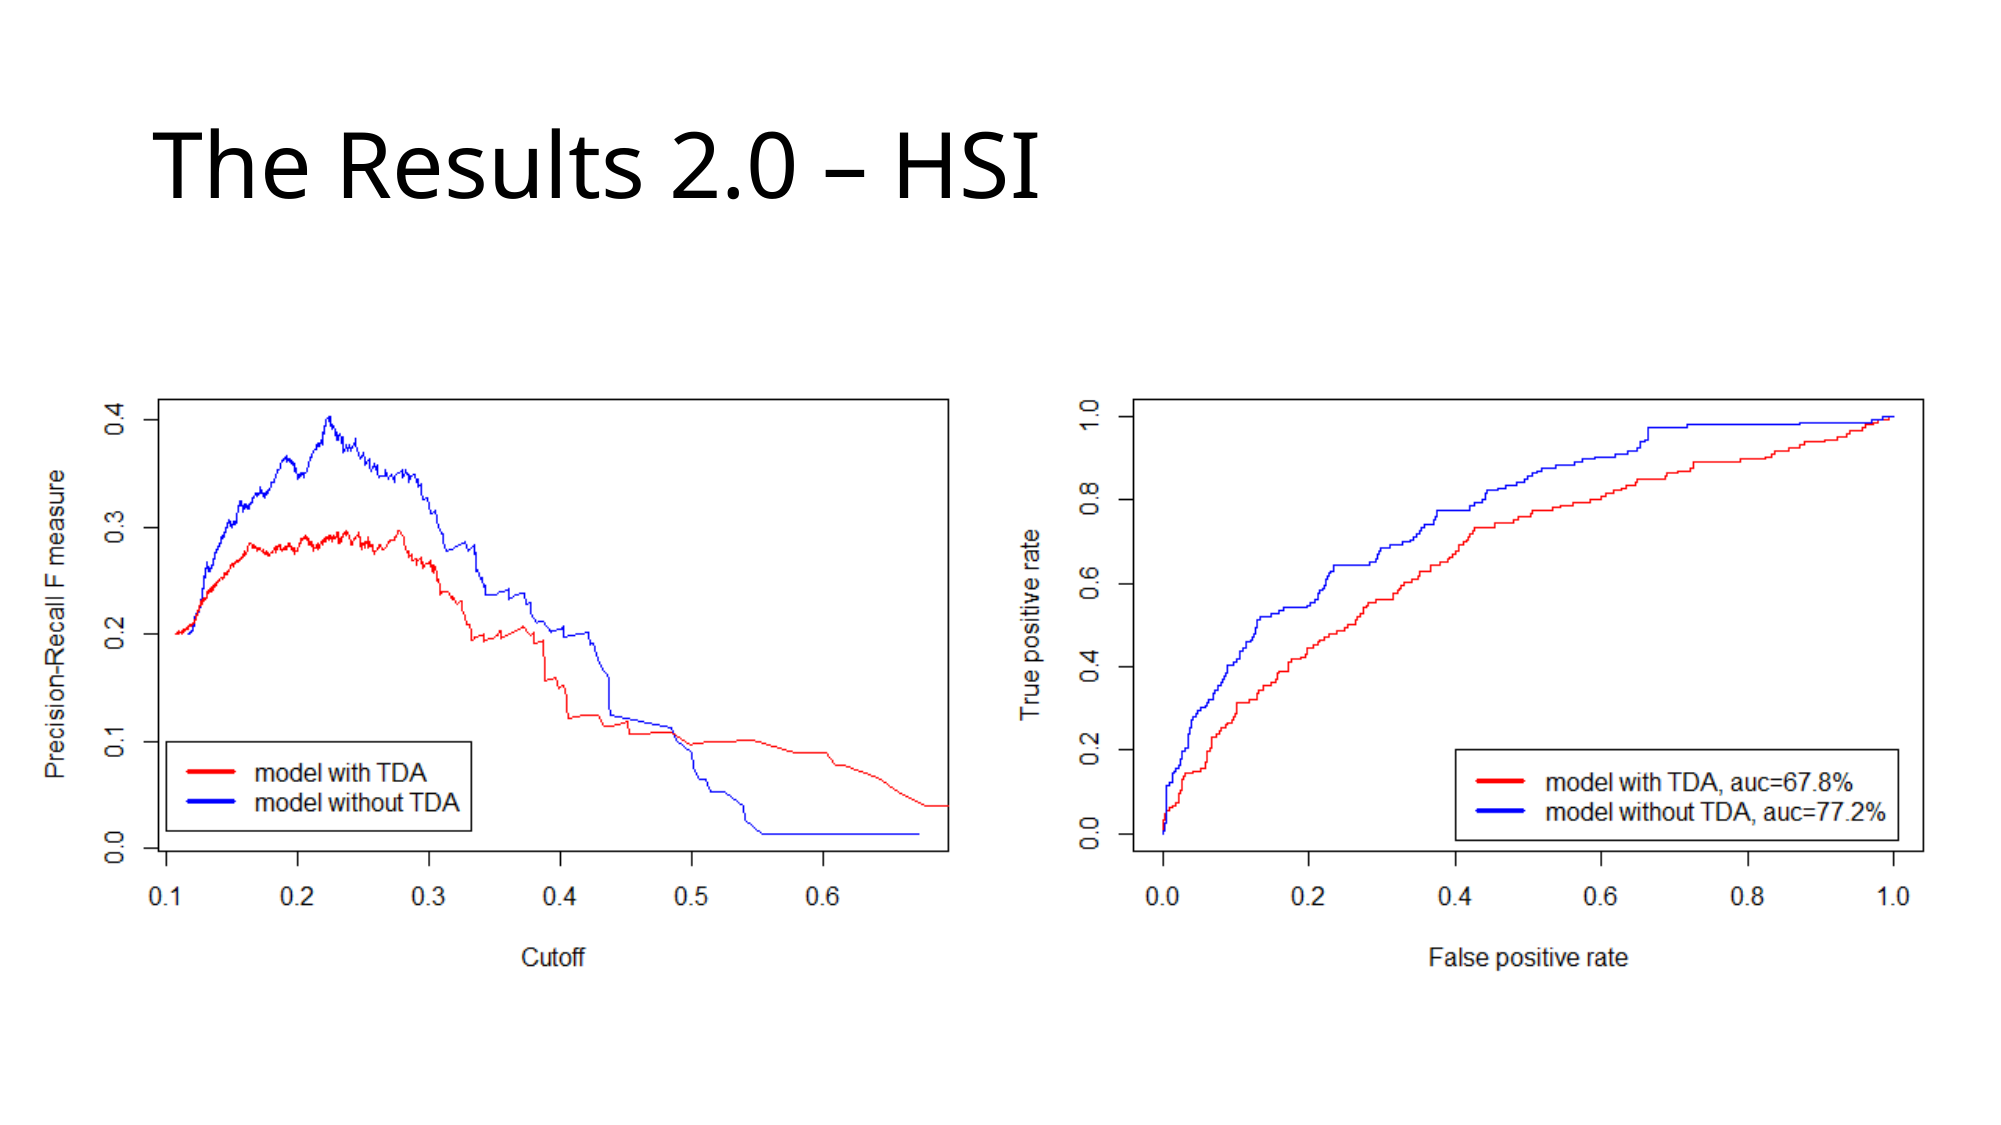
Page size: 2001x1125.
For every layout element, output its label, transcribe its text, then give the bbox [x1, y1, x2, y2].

picture [36, 277, 1987, 1004]
title The Results 2.0 – HSI [137, 59, 1863, 277]
